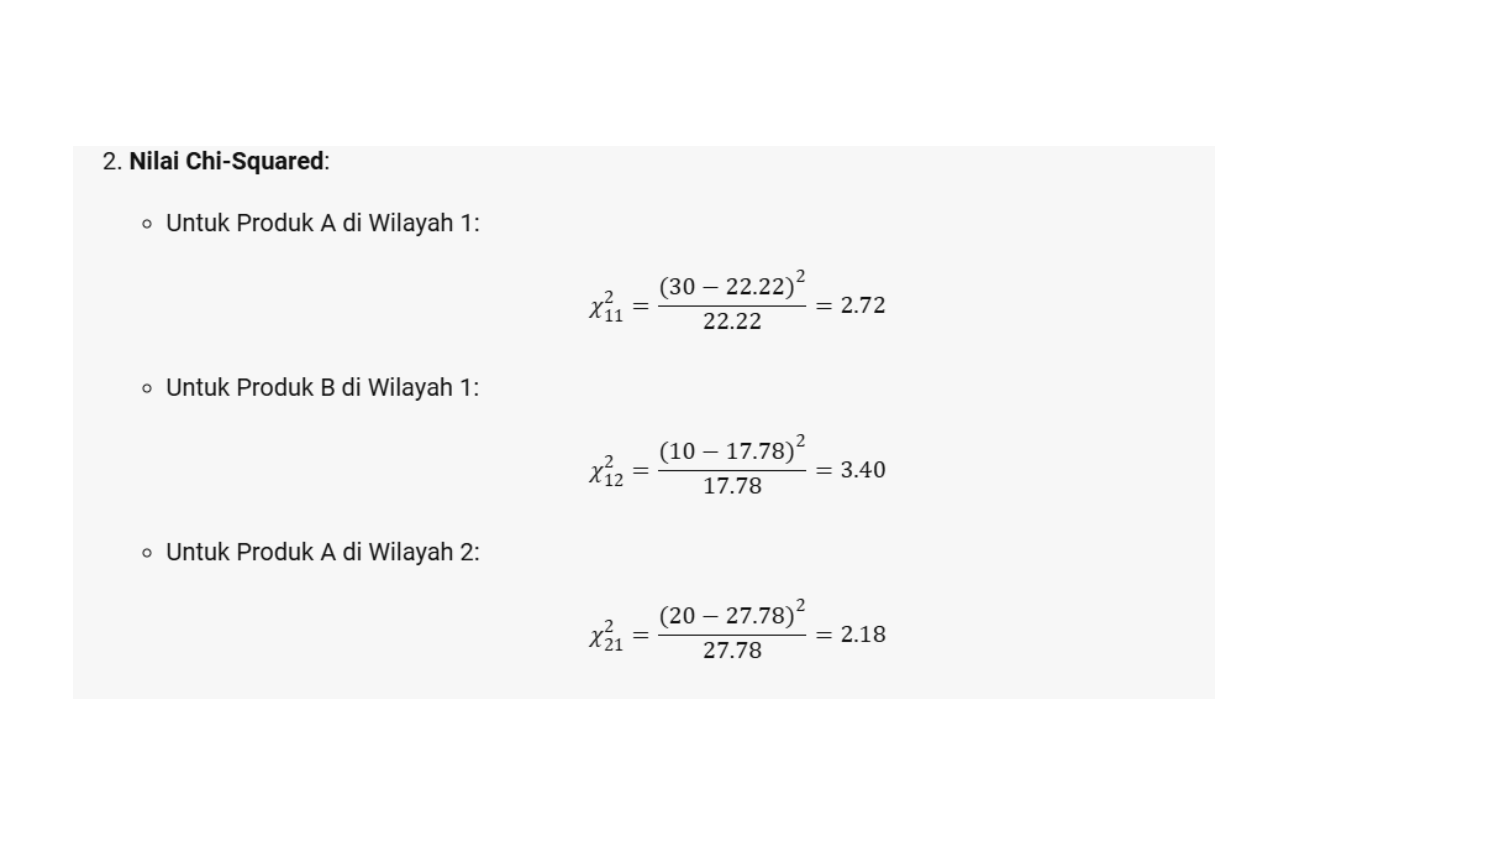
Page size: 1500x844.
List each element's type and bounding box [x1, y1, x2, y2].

picture [73, 146, 1215, 699]
